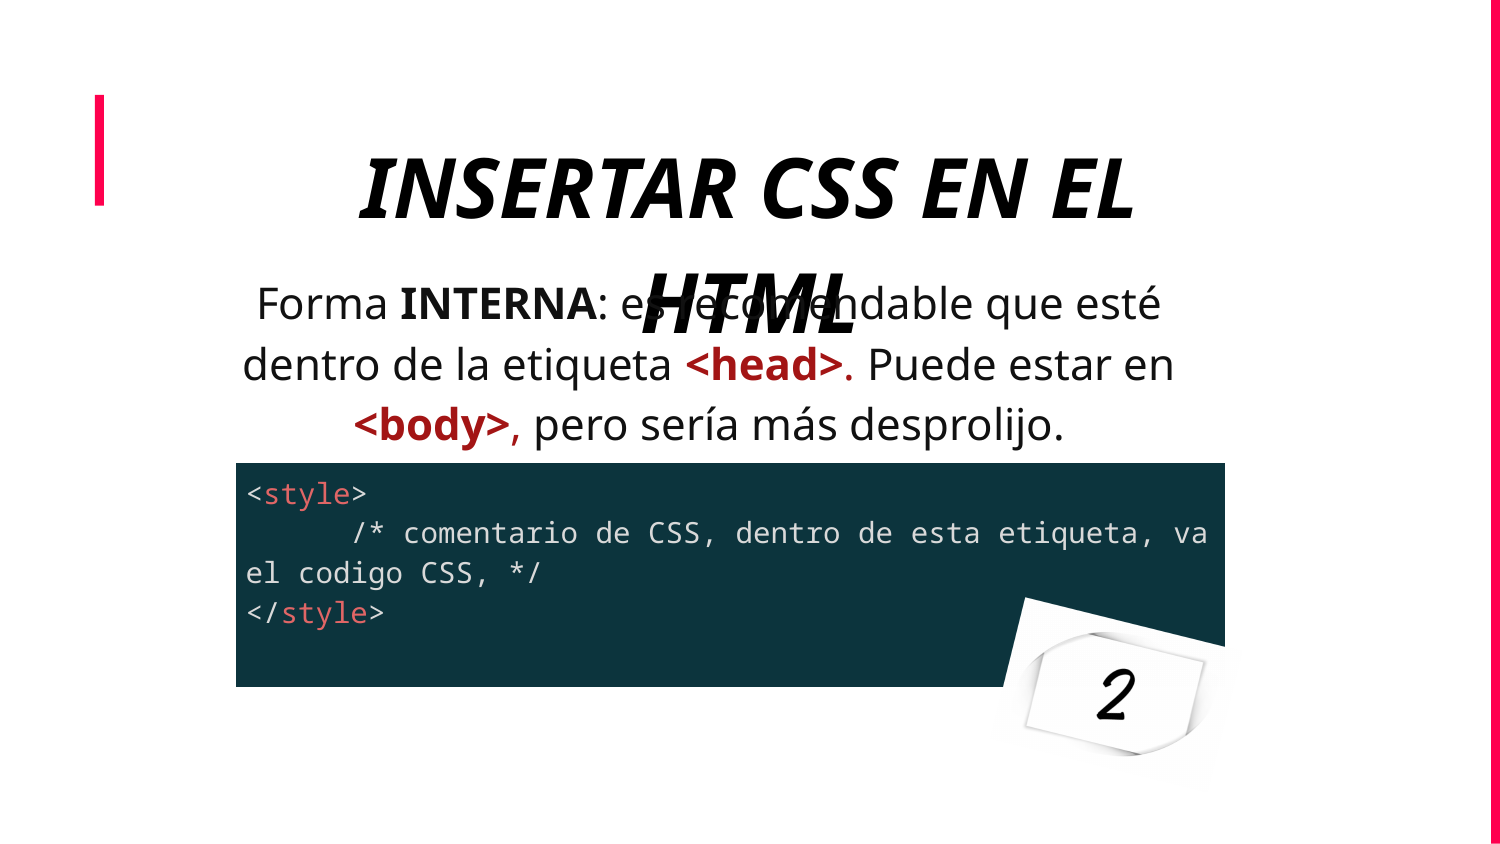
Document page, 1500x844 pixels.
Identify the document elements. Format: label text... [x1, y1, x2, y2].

picture [991, 598, 1242, 791]
text_box INSERTAR CSS EN EL HTML [238, 105, 1262, 220]
text_box Forma INTERNA: es recomendable que esté dentro de la etiqueta <head>. Puede estar en <body>, pero sería más desprolijo. [197, 253, 1221, 429]
table_header <style> /* comentario de CSS, dentro de esta etiqueta, va el codigo CSS, */ </style> [236, 463, 1225, 687]
